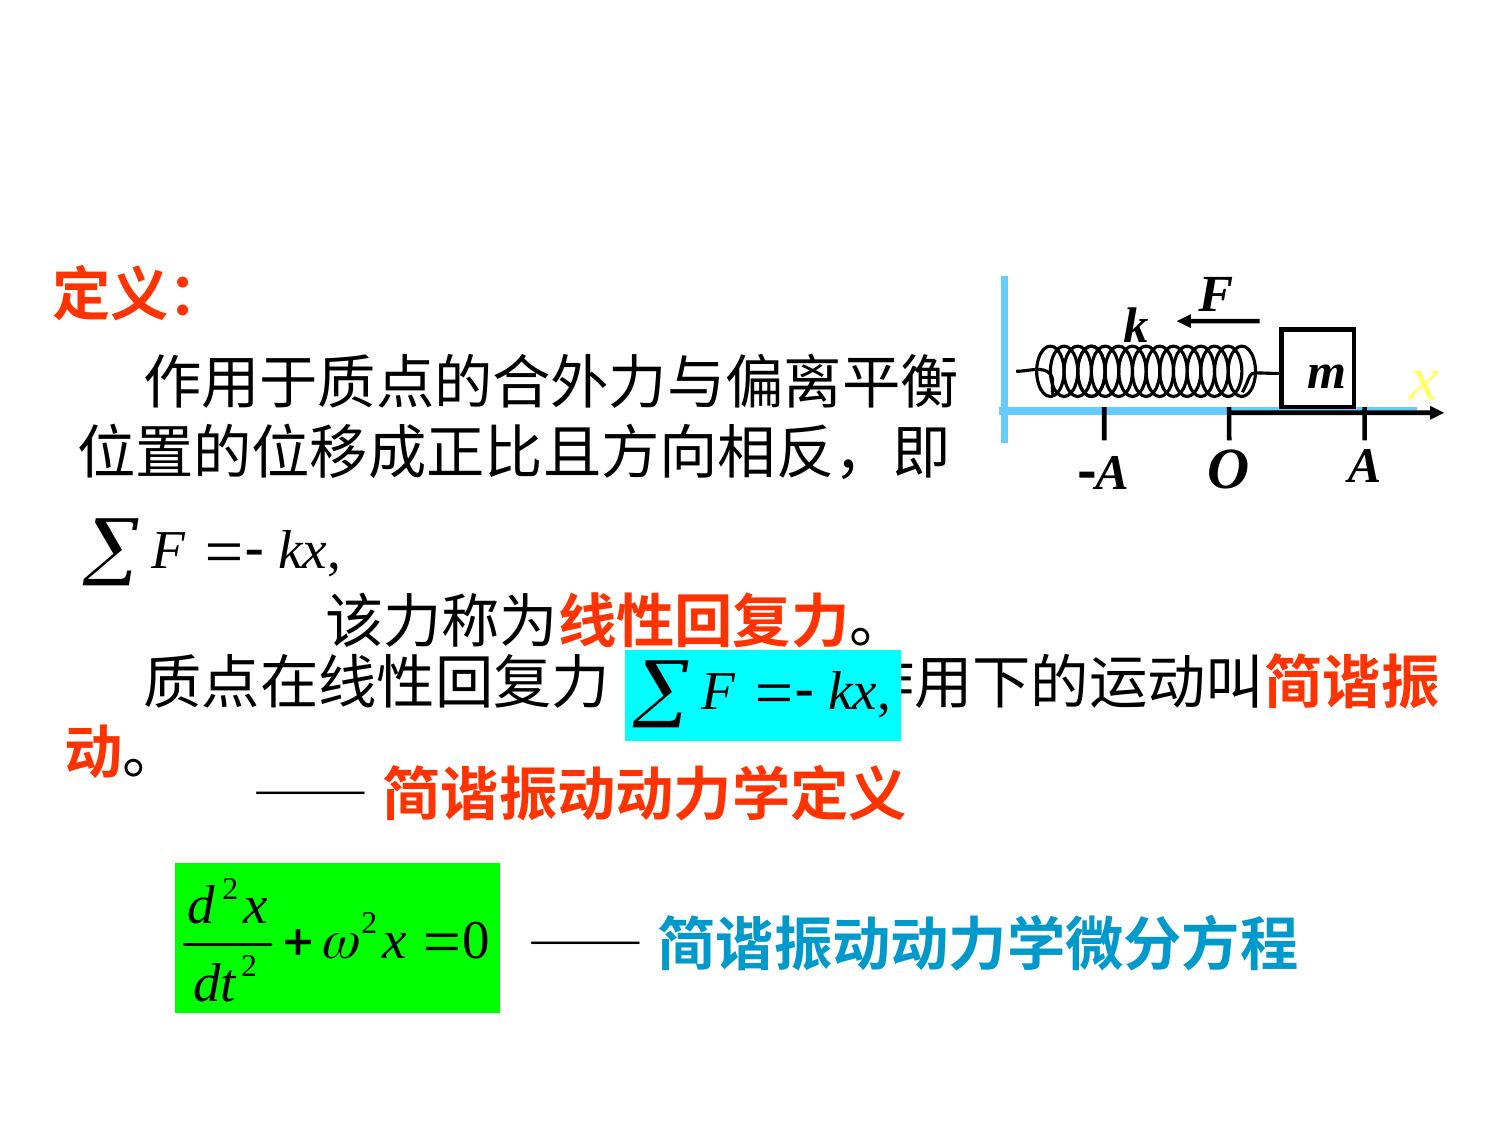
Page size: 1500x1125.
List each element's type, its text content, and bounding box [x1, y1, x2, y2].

text_box ——简谐振动动力学微分方程 [512, 900, 1350, 985]
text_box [74, 508, 352, 600]
text_box ——简谐振动动力学定义 [237, 750, 1000, 835]
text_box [174, 862, 500, 1014]
text_box 作用于质点的合外力与偏离平衡位置的位移成正比且方向相反，即 该力称为线性回复力。 [62, 426, 975, 637]
text_box 定义： [37, 249, 375, 335]
text_box 质点在线性回复力 作用下的运动叫简谐振动。 [49, 637, 1475, 793]
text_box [999, 249, 1449, 508]
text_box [624, 649, 902, 742]
text_box 作用于质点的合外力与偏离平衡位置的位移成正比且方向相反，即 该力称为线性回复力。 [62, 337, 975, 424]
